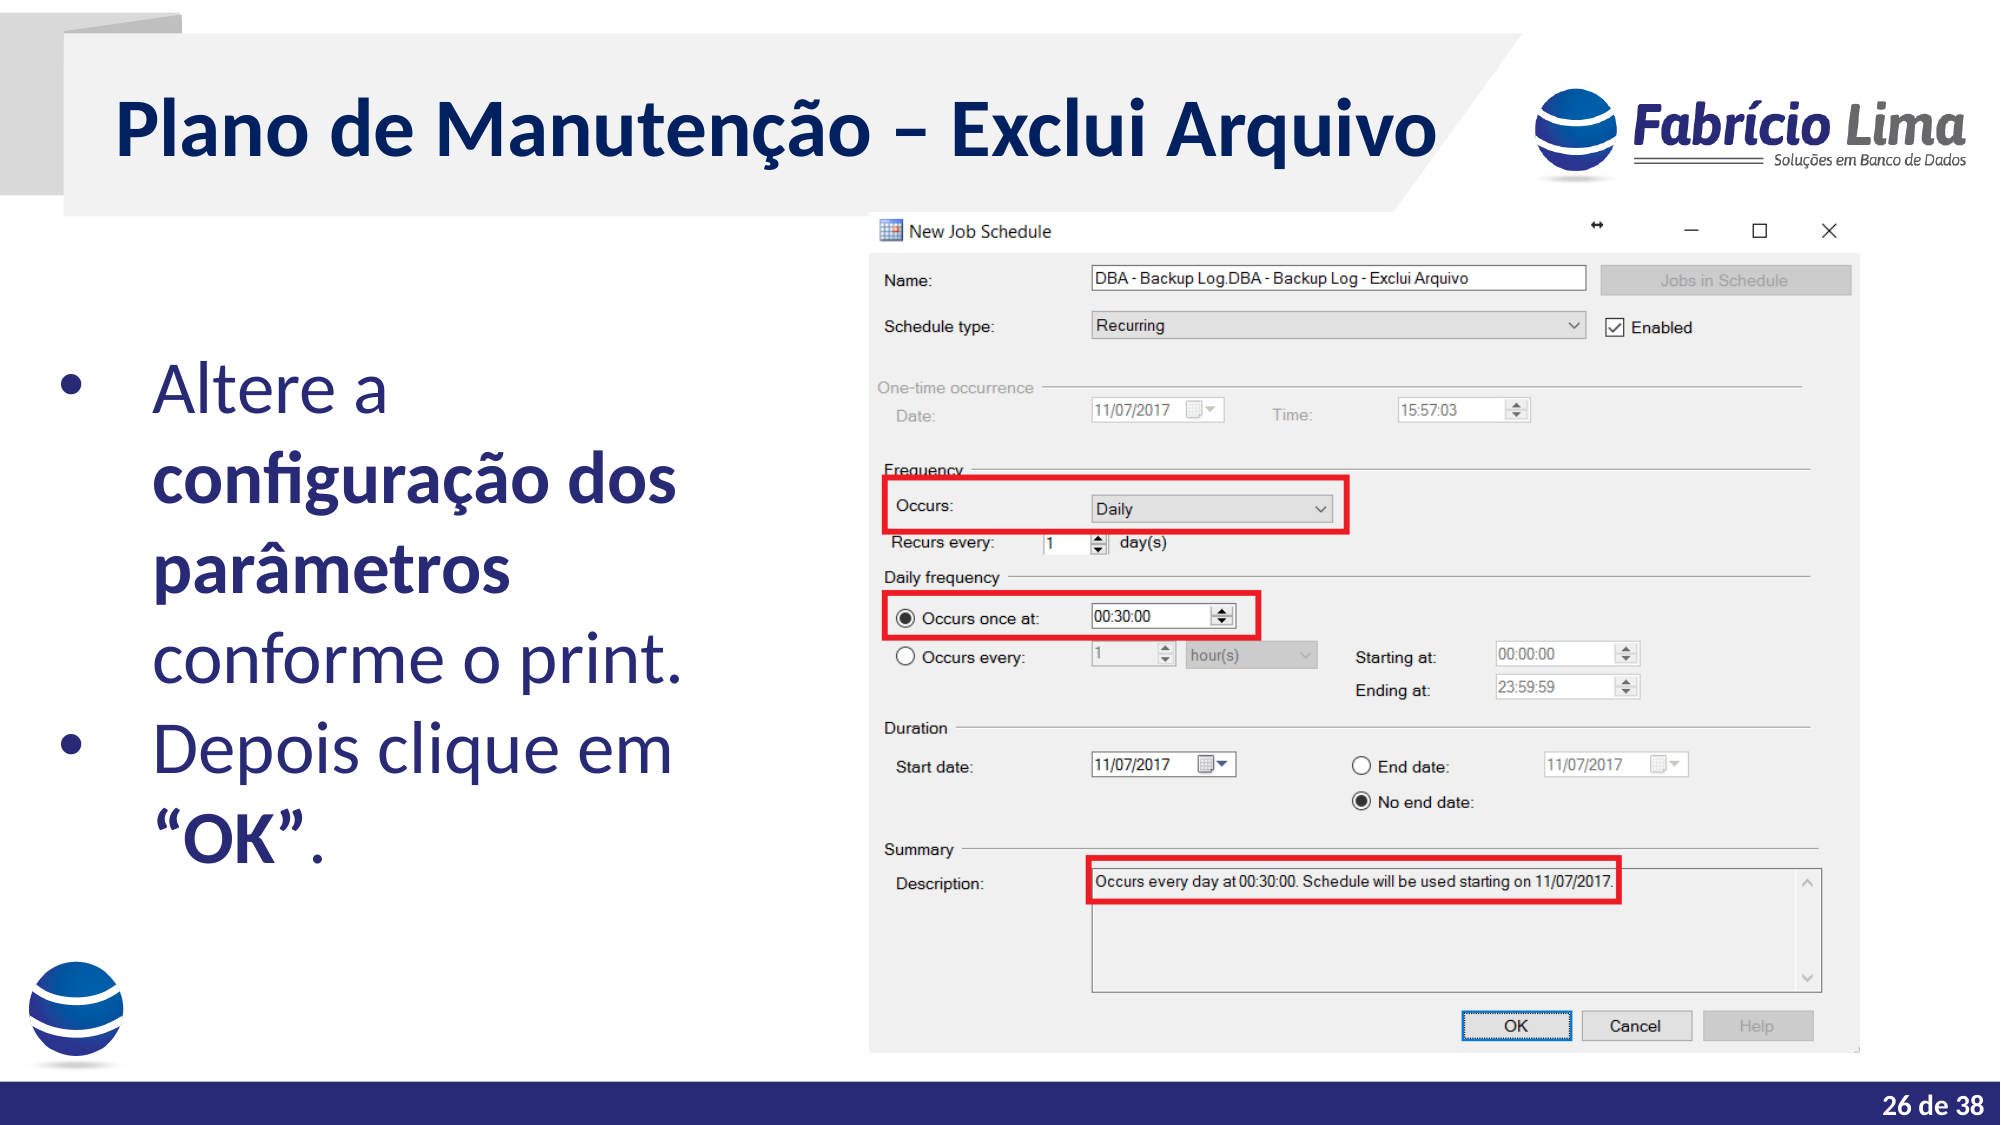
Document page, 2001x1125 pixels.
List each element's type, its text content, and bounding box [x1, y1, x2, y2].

text_box Plano de Manutenção – Exclui Arquivo [82, 32, 1473, 213]
text_box Altere a configuração dos parâmetros conforme o print. Depois clique em “OK”. [43, 331, 718, 886]
picture [869, 42, 1997, 1053]
picture [14, 951, 137, 1082]
slide_number 11 de 38 [1718, 1083, 2000, 1125]
